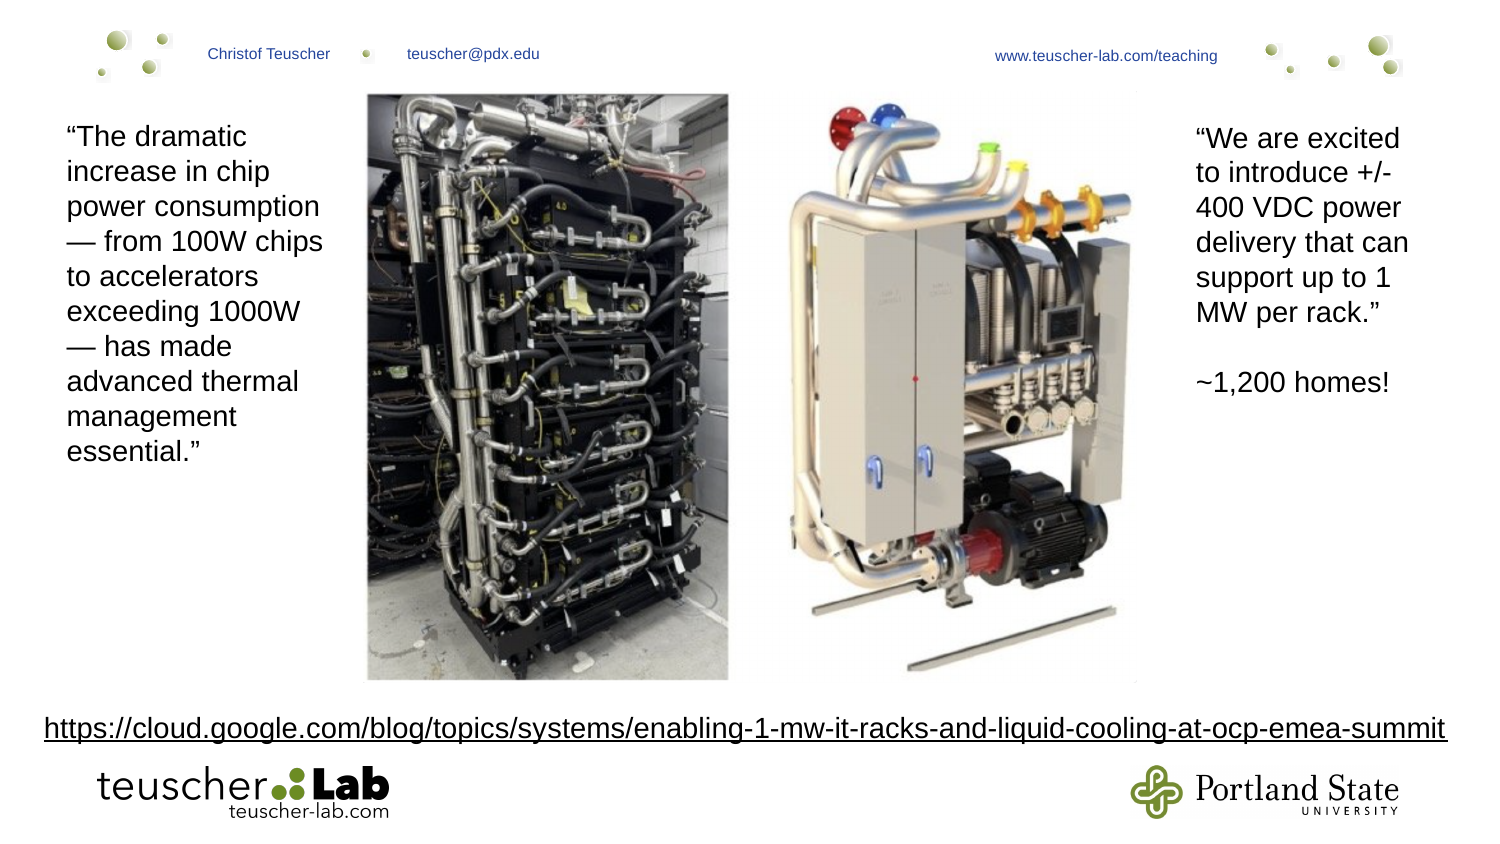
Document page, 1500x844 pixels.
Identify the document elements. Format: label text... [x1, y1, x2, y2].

text_box https://cloud.google.com/blog/topics/systems/enabling-1-mw-it-racks-and-liquid-cooling-at-ocp-emea-summit [0, 701, 1500, 752]
picture [363, 91, 1137, 683]
text_box “The dramatic increase in chip power consumption — from 100W chips to accelerators exceeding 1000W — has made advanced thermal management essential.” [51, 110, 342, 475]
picture [1130, 765, 1399, 819]
picture [97, 766, 389, 818]
text_box “We are excited to introduce +/-400 VDC power delivery that can support up to 1 MW per rack.” ~1,200 homes! [1181, 111, 1448, 406]
